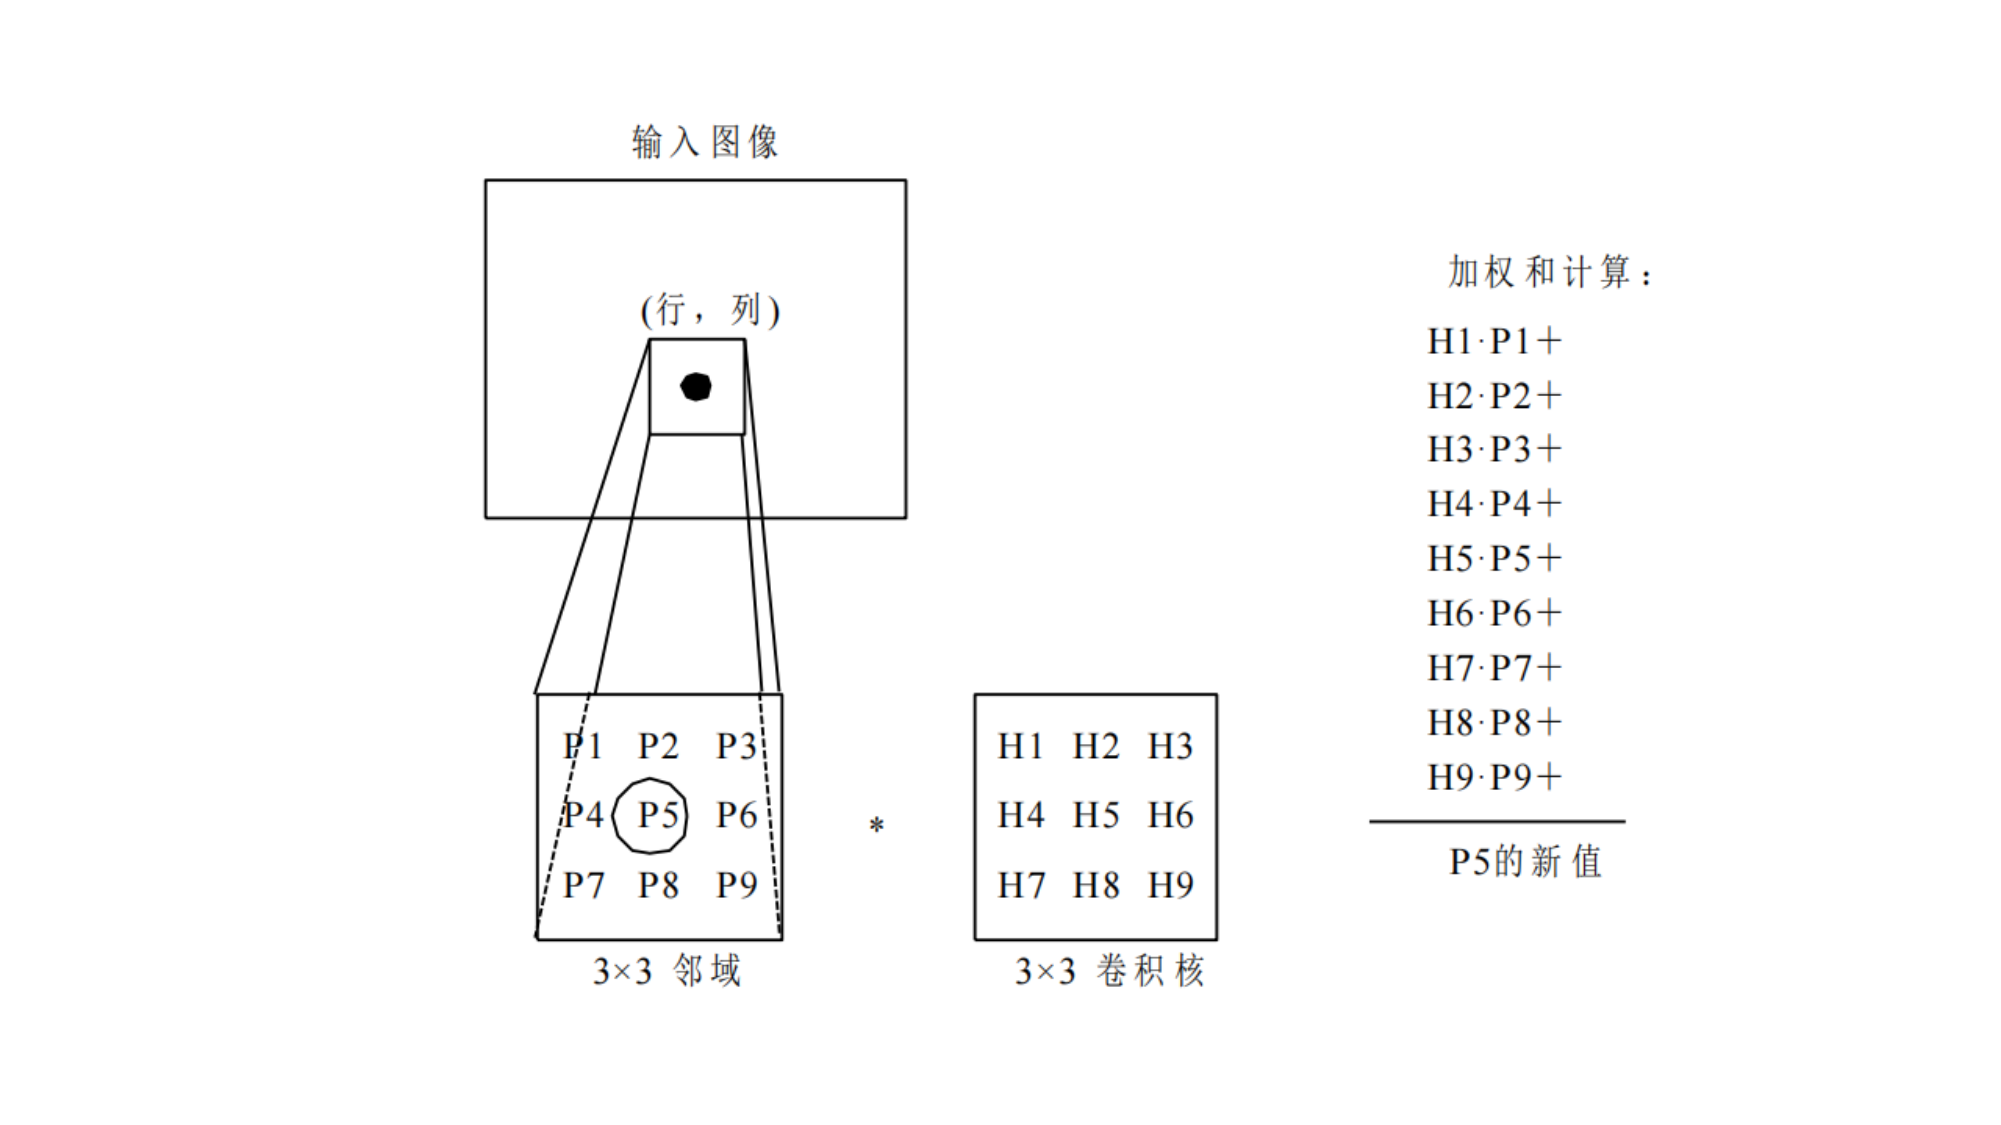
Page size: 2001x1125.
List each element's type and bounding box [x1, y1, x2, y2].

picture [279, 98, 1720, 1027]
